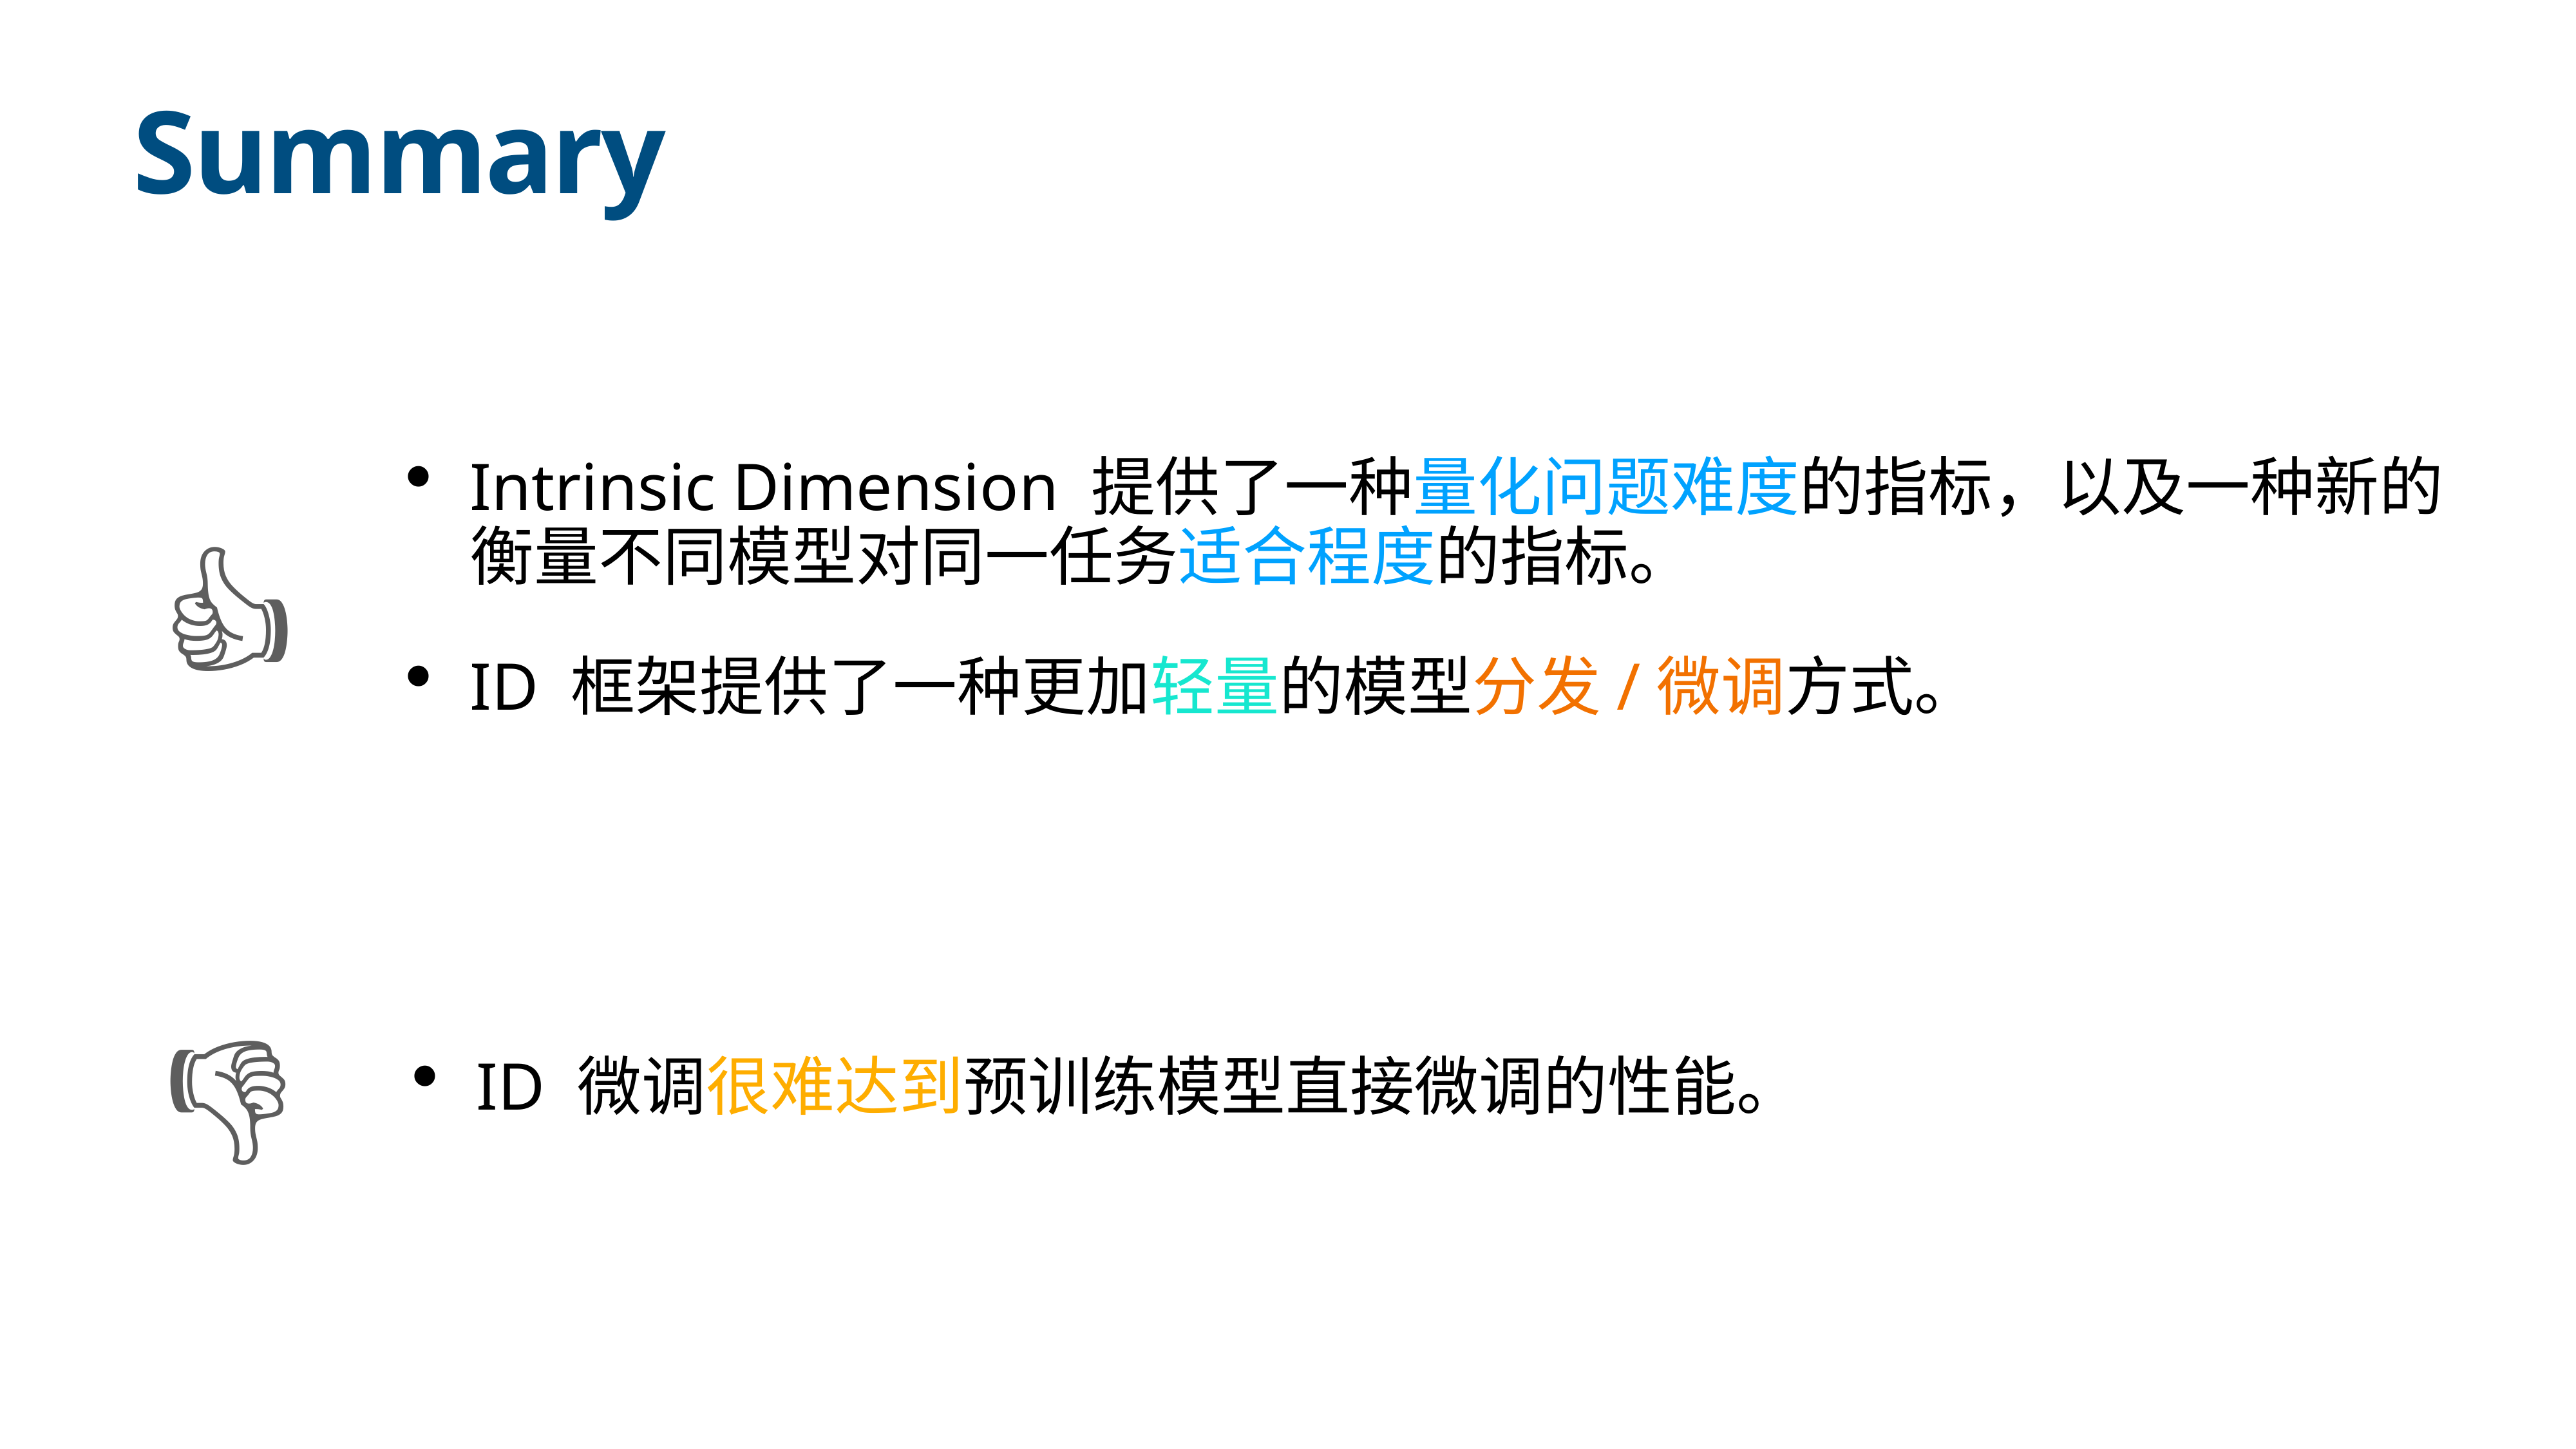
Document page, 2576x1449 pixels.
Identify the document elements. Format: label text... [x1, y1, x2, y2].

text_box 👎 [158, 1009, 298, 1181]
title Summary [127, 100, 2449, 252]
text_box 👍 [158, 529, 303, 701]
list Intrinsic Dimension 提供了一种量化问题难度的指标，以及一种新的衡量不同模型对同一任务适合程度的指标。 ID 框架提供了一种更加轻量的模型分发/微调方式。 [400, 449, 2453, 814]
text_box ID 微调很难达到预训练模型直接微调的性能。 [406, 1048, 2576, 1186]
